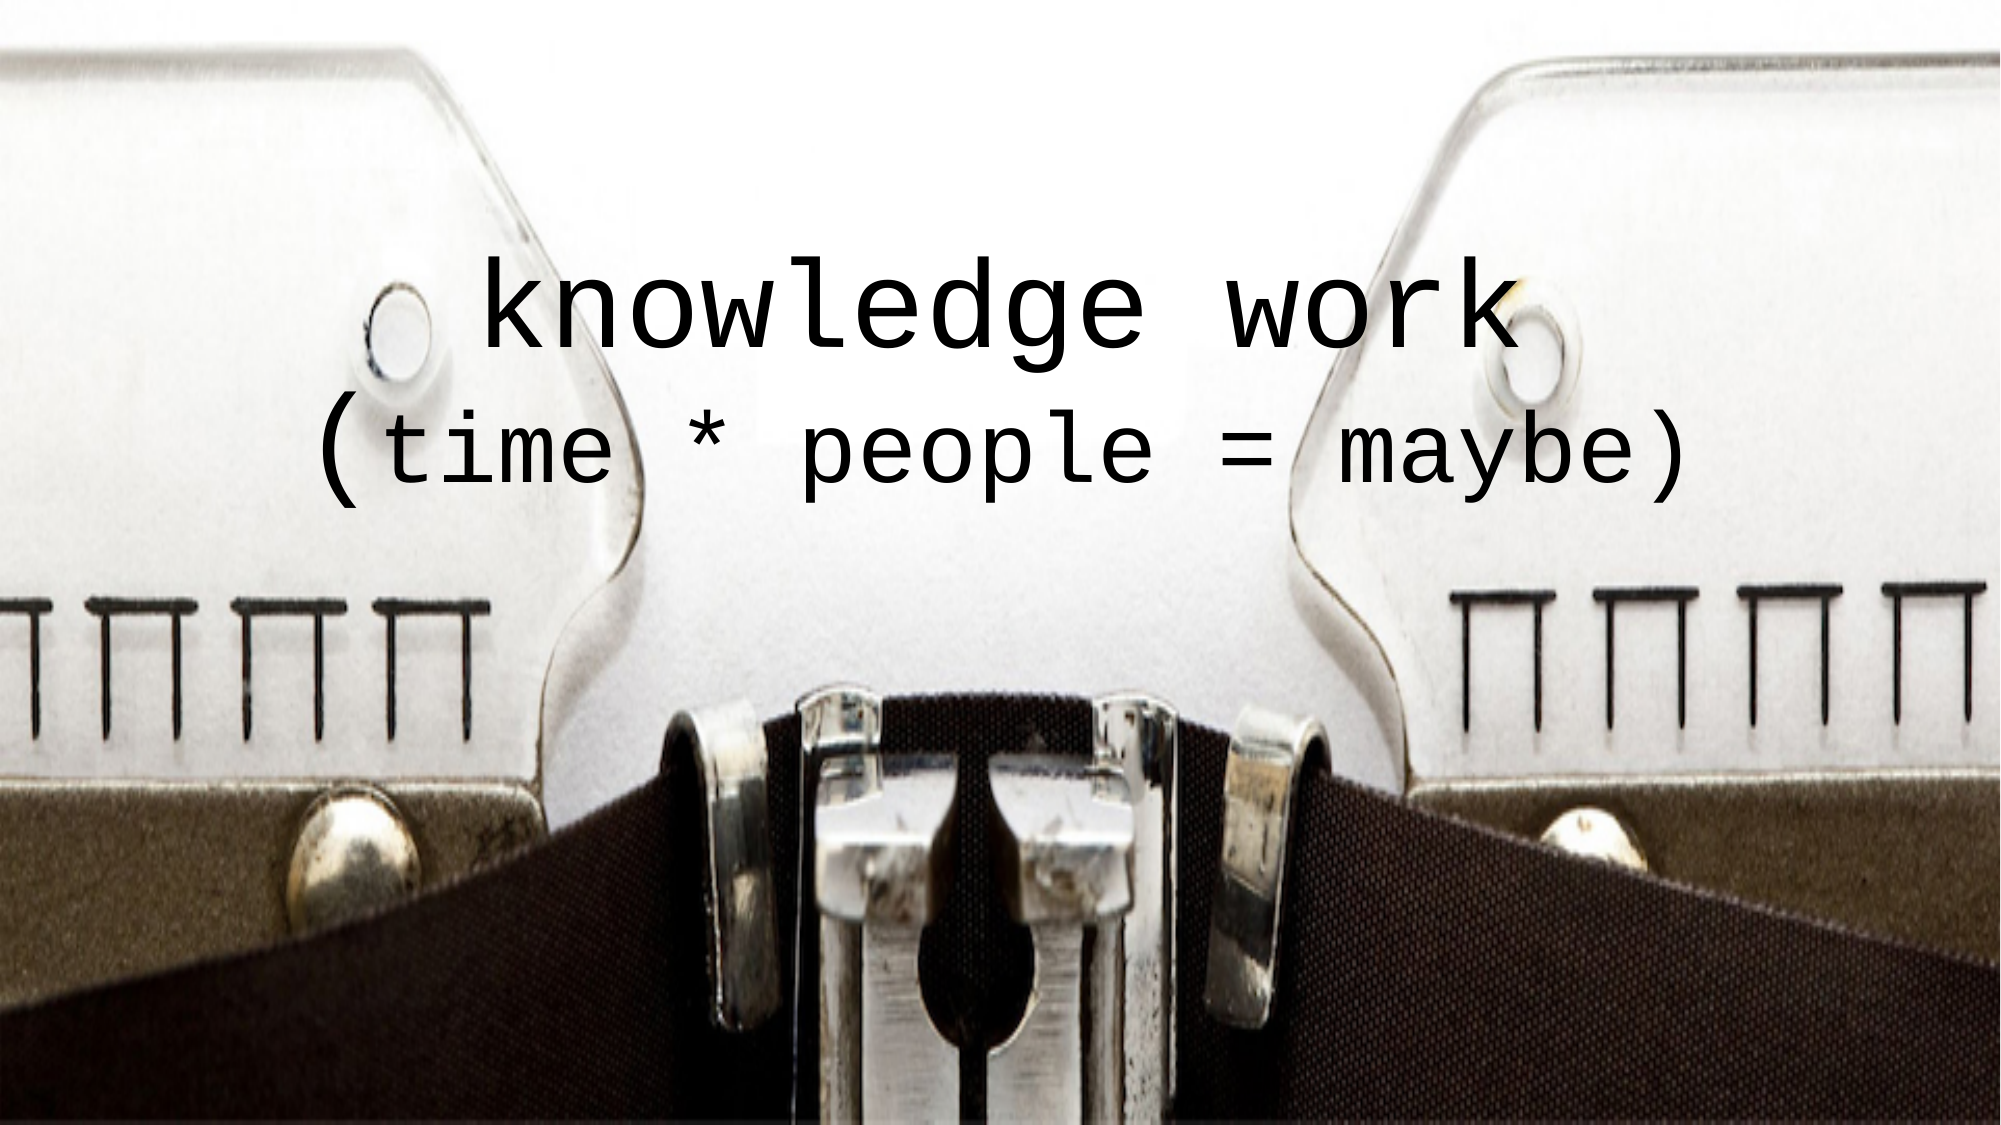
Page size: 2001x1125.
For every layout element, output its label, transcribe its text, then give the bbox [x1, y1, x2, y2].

title knowledge work (time * people = maybe) [227, 184, 1773, 565]
picture [0, 0, 2001, 1125]
